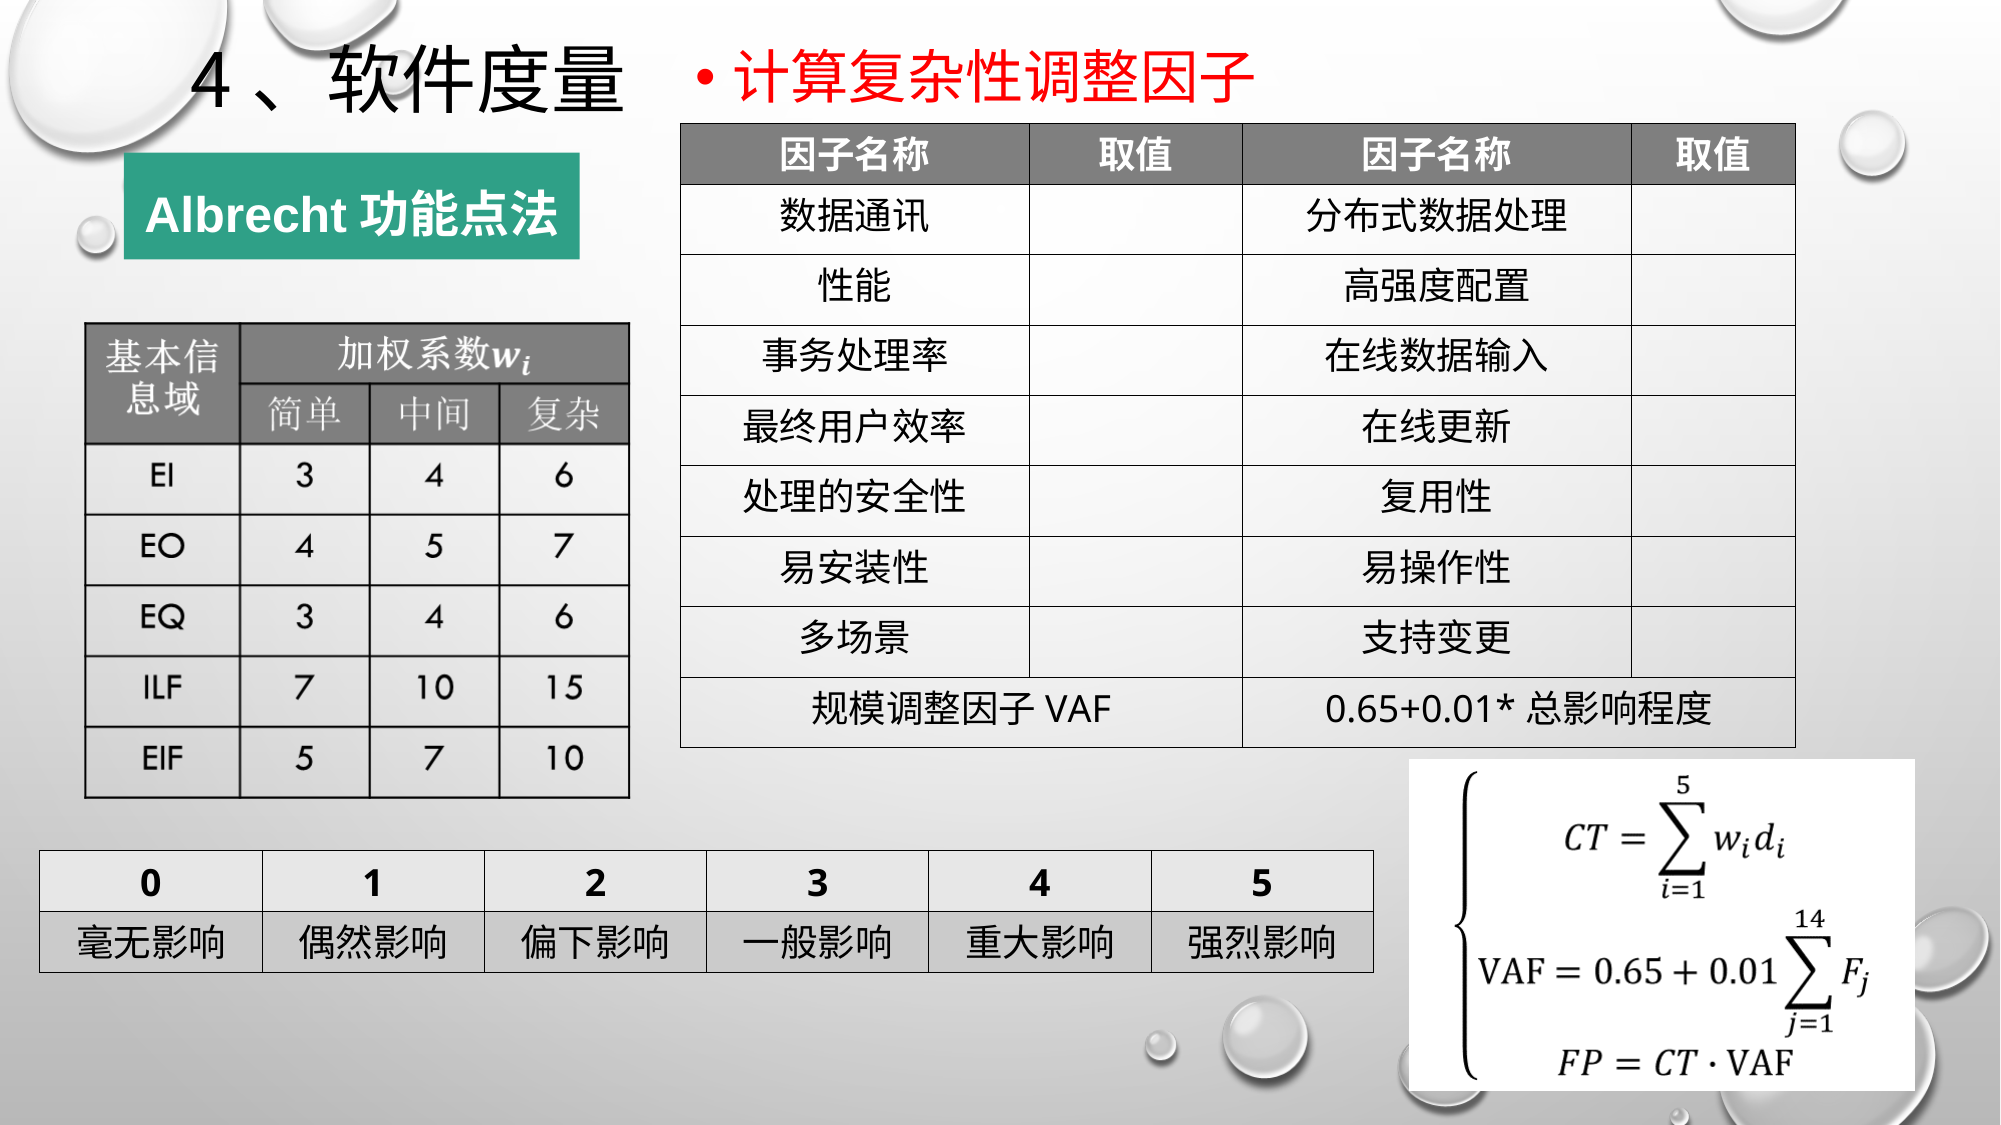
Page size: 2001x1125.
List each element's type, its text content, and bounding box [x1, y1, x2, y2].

table_cell [1030, 264, 1242, 333]
table_cell 性能 [681, 264, 1029, 333]
table_header 因子名称 [1243, 124, 1631, 193]
table_cell [1632, 264, 1795, 333]
table_cell 最终用户效率 [681, 405, 1029, 474]
table_header 3 [707, 851, 928, 916]
table_header 4 [929, 851, 1151, 916]
table_cell 易安装性 [681, 546, 1029, 615]
table_cell 偏下影响 [485, 917, 706, 986]
text_box Albrecht功能点法 [123, 152, 580, 260]
table_cell 复用性 [1243, 475, 1631, 545]
table_cell 易操作性 [1243, 546, 1631, 615]
table_cell [1632, 194, 1795, 263]
table_cell 处理的安全性 [681, 475, 1029, 545]
table_cell [1632, 334, 1795, 404]
table_cell 0.65+0.01*总影响程度 [1243, 686, 1795, 756]
table_header 2 [485, 851, 706, 916]
table_cell [1030, 616, 1242, 685]
table_cell 在线数据输入 [1243, 334, 1631, 404]
table_cell 分布式数据处理 [1243, 194, 1631, 263]
table_cell [1030, 334, 1242, 404]
table_cell [1632, 616, 1795, 685]
table_header 取值 [1632, 124, 1795, 193]
table_cell [1030, 194, 1242, 263]
table_cell 强烈影响 [1152, 917, 1373, 986]
table_cell 数据通讯 [681, 194, 1029, 263]
table_cell [1632, 546, 1795, 615]
picture [0, 0, 2000, 1125]
table_cell 规模调整因子VAF [681, 686, 1242, 756]
table_cell [1030, 475, 1242, 545]
table_header 5 [1152, 851, 1373, 916]
table_header 0 [40, 851, 262, 916]
text_box 4、软件度量 [175, 35, 1877, 161]
table_header 因子名称 [681, 124, 1029, 193]
table_cell [1632, 475, 1795, 545]
table_header 取值 [1030, 124, 1242, 193]
table_cell 偶然影响 [263, 917, 484, 986]
table_cell 重大影响 [929, 917, 1151, 986]
table_cell 高强度配置 [1243, 264, 1631, 333]
table_cell 事务处理率 [681, 334, 1029, 404]
table_cell [1030, 405, 1242, 474]
table_cell 支持变更 [1243, 616, 1631, 685]
table_cell [1030, 546, 1242, 615]
table_cell 一般影响 [707, 917, 928, 986]
table_cell [1632, 405, 1795, 474]
table_header 1 [263, 851, 484, 916]
table_cell 在线更新 [1243, 405, 1631, 474]
table_cell 多场景 [681, 616, 1029, 685]
table_cell 毫无影响 [40, 917, 262, 986]
